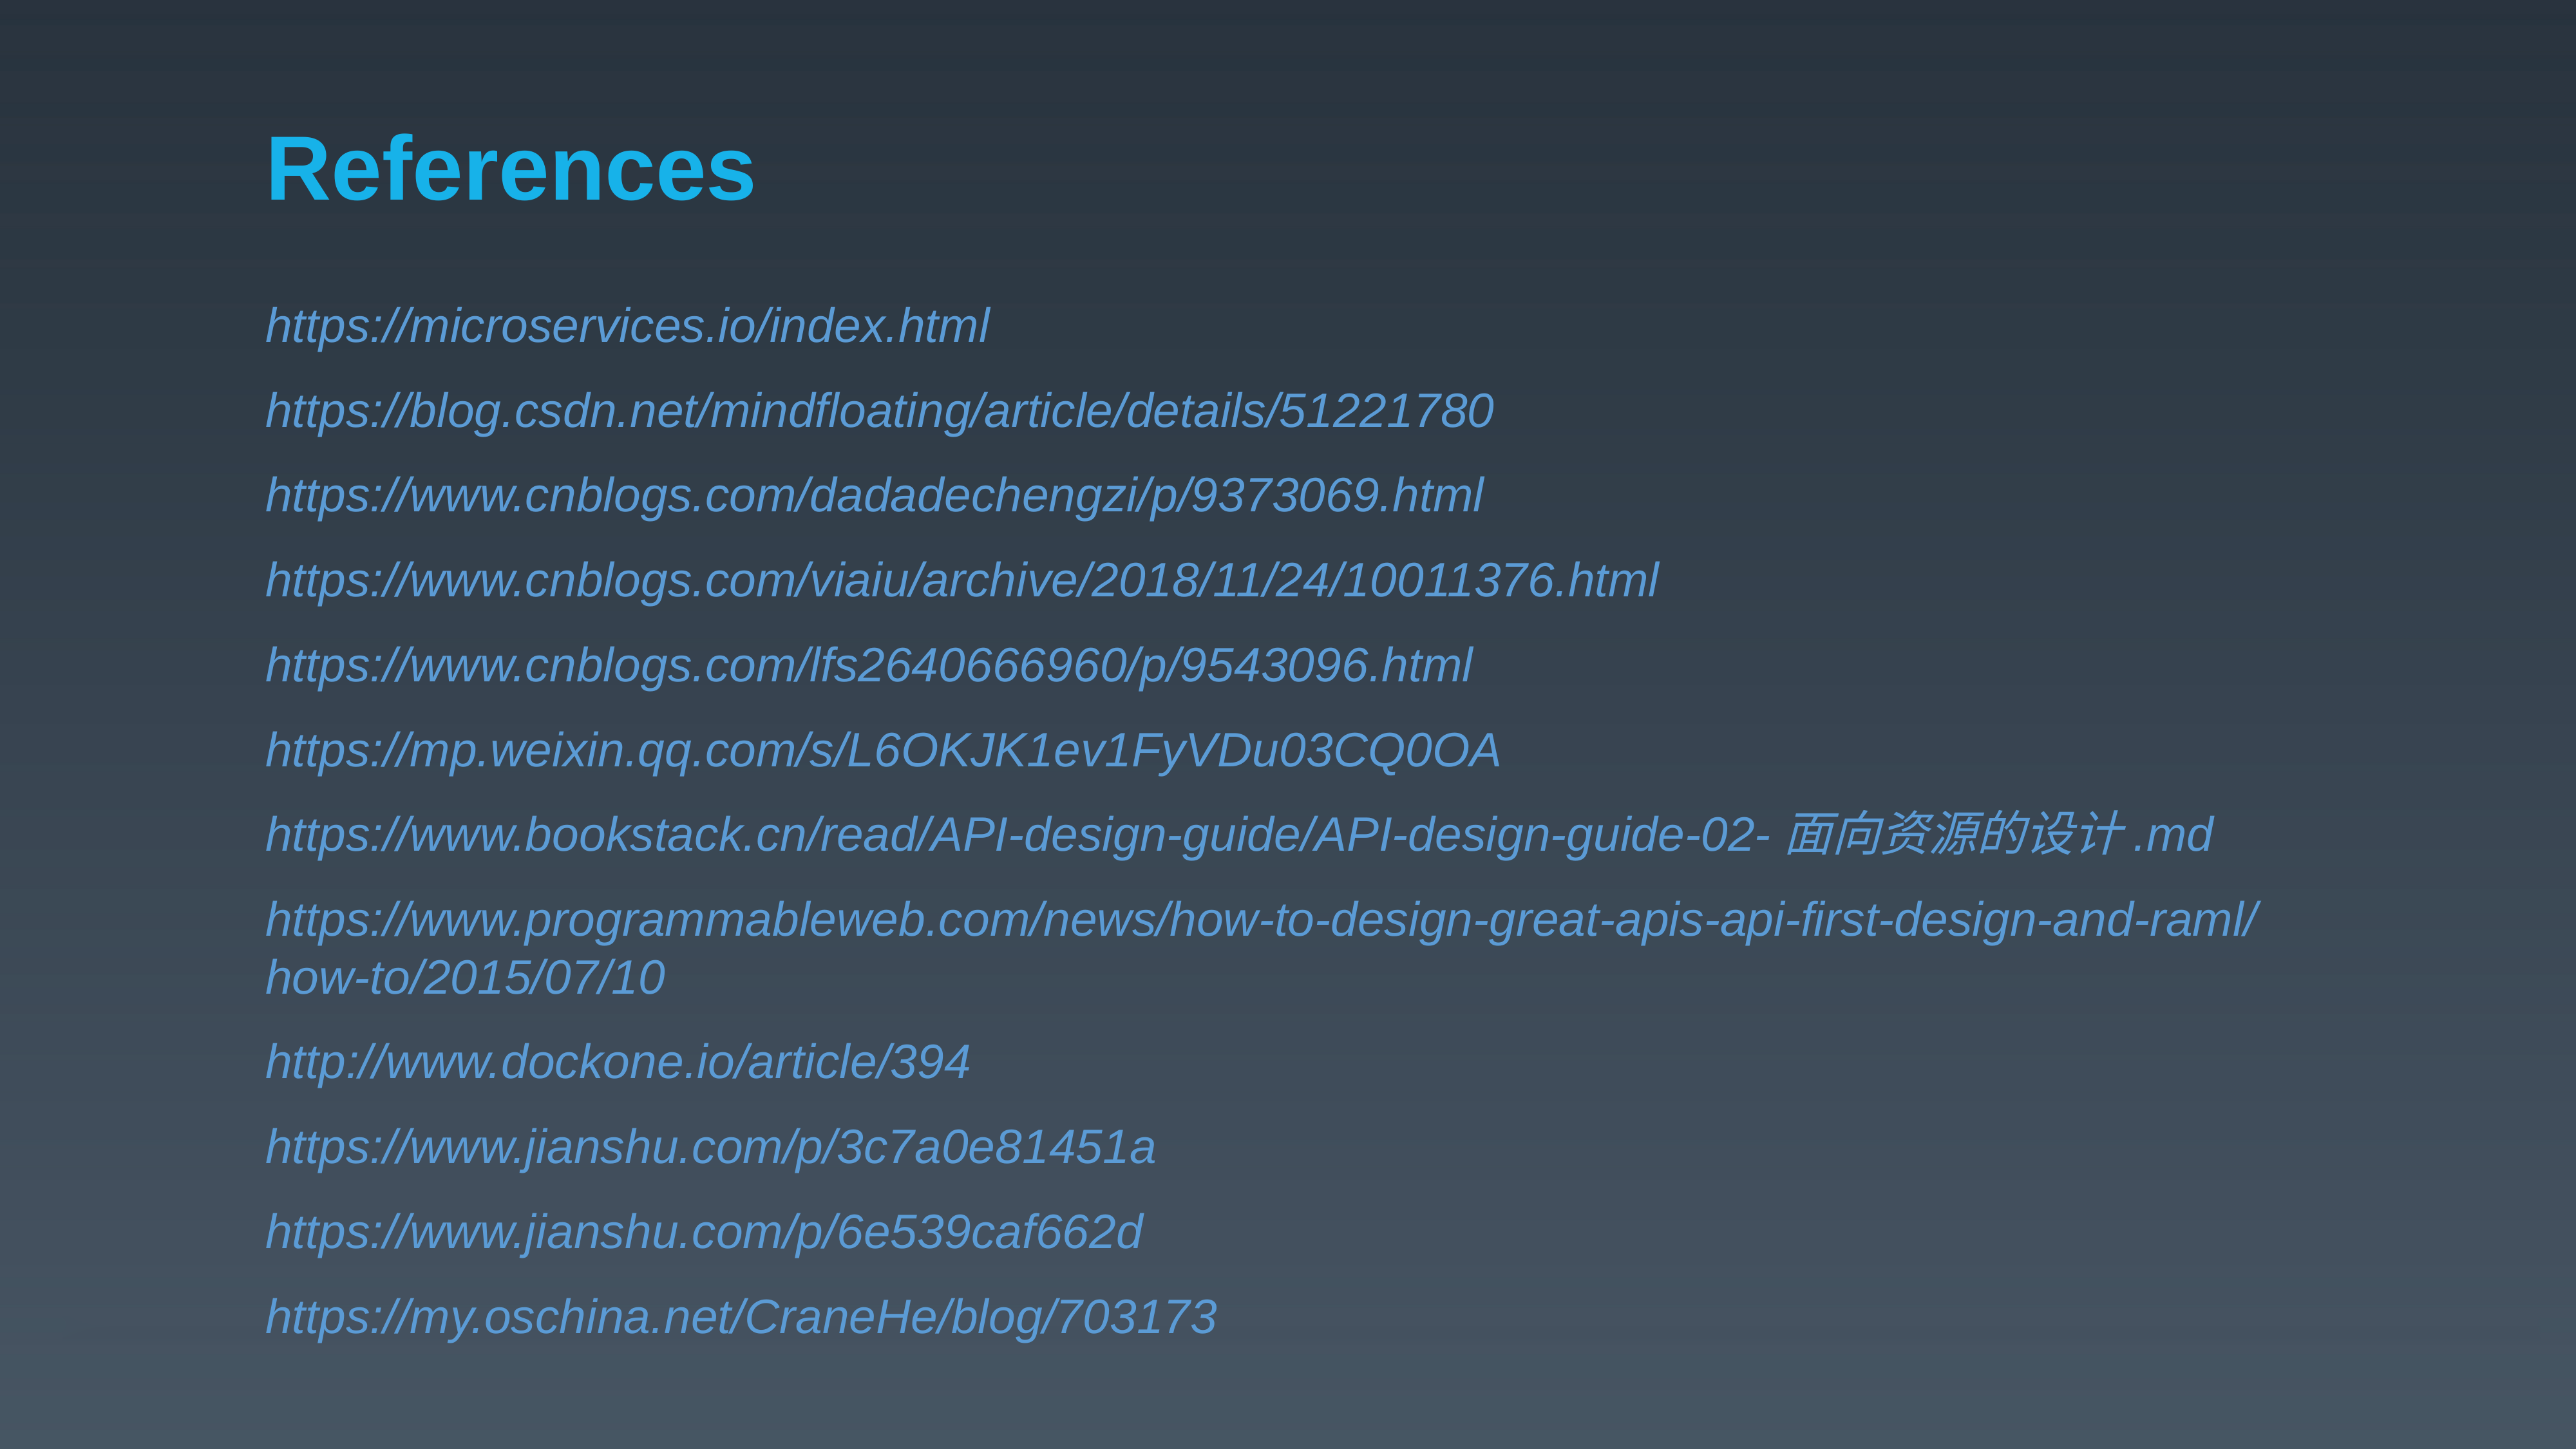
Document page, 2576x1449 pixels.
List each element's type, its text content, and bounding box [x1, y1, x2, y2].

title References [260, 103, 2316, 243]
picture [0, 0, 2576, 1449]
list https://microservices.io/index.html https://blog.csdn.net/mindfloating/article/details/51221780 https://www.cnblogs.com/dadadechengzi/p/9373069.html https://www.cnblogs.com/viaiu/archive/2018/11/24/10011376.html https://www.cnblogs.com/lfs2640666960/p/9543096.html https://mp.weixin.qq.com/s/L6OKJK1ev1FyVDu03CQ0OA https://www.bookstack.cn/read/API-design-guide/API-design-guide-02-面向资源的设计.md https://www.programmableweb.com/news/how-to-design-great-apis-api-first-design-and-raml/how-to/2015/07/10 http://www.dockone.io/article/394 https://www.jianshu.com/p/3c7a0e81451a https://www.jianshu.com/p/6e539caf662d https://my.oschina.net/CraneHe/blog/703173 [260, 288, 2316, 1339]
